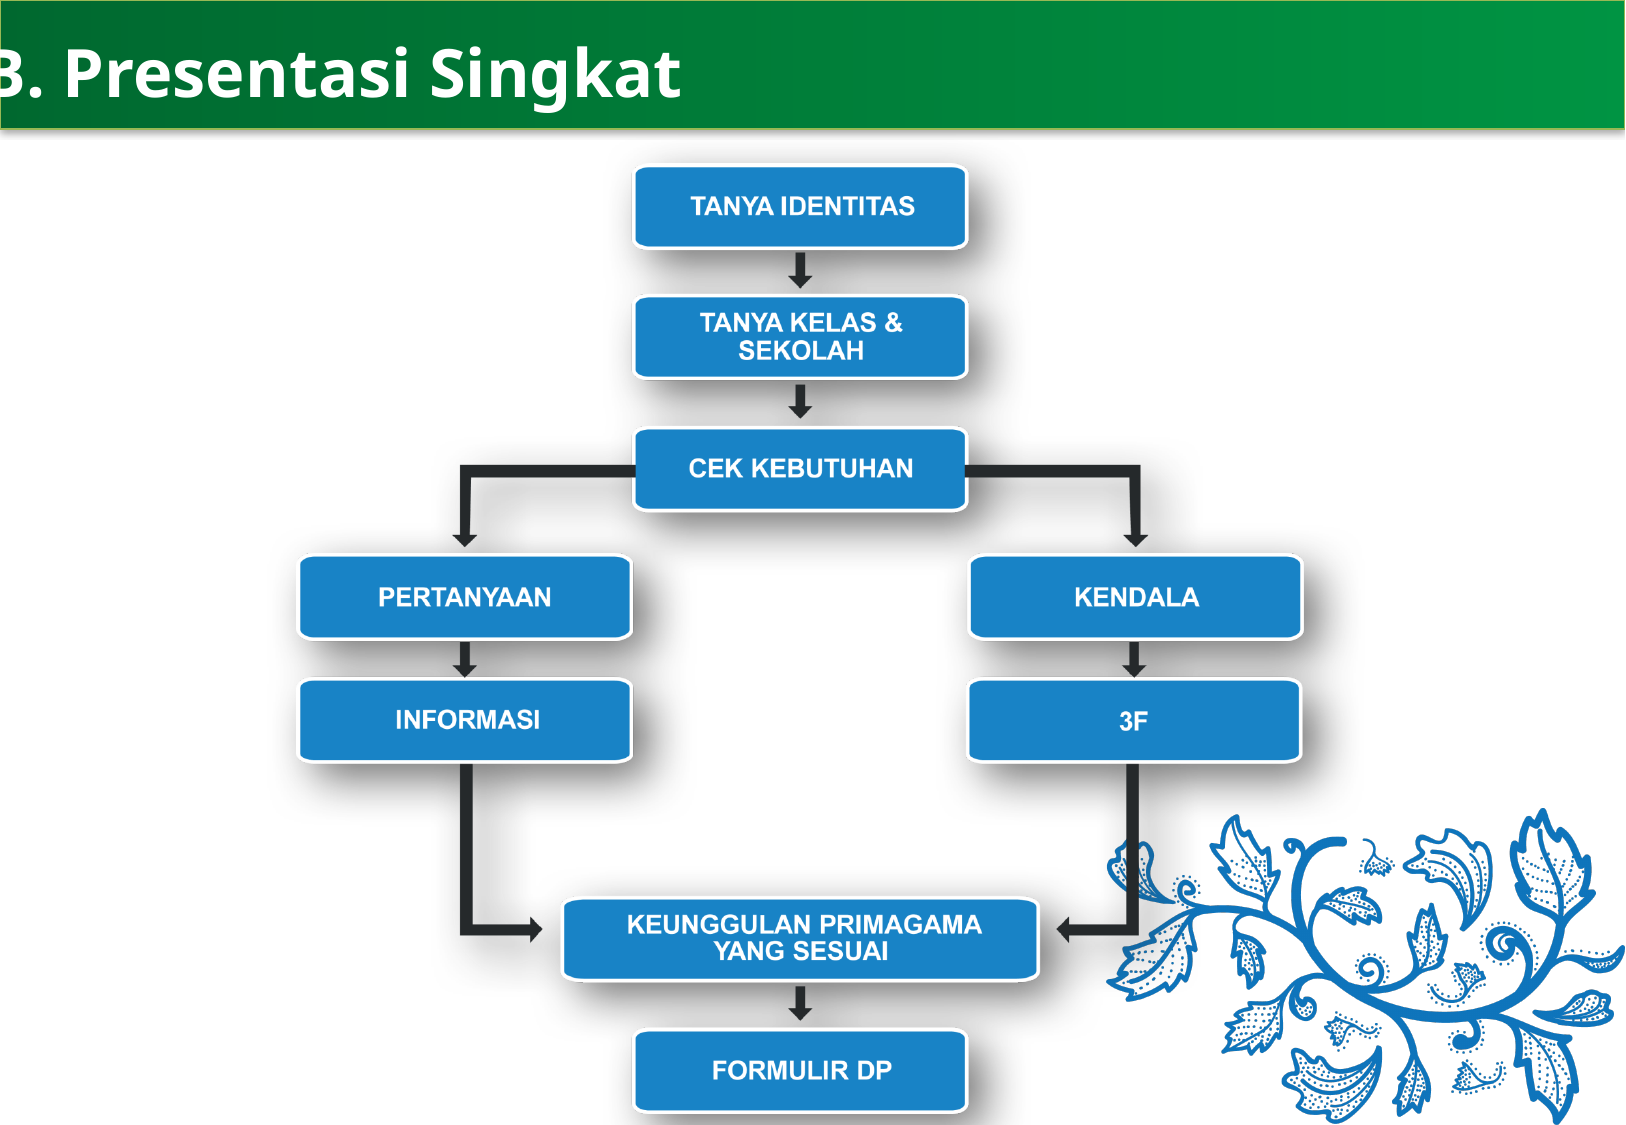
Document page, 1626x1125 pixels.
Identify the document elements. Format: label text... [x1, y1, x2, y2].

picture [296, 163, 1625, 1125]
text_box 2B. Presentasi Singkat [0, 23, 698, 119]
text_box [0, 0, 1625, 130]
